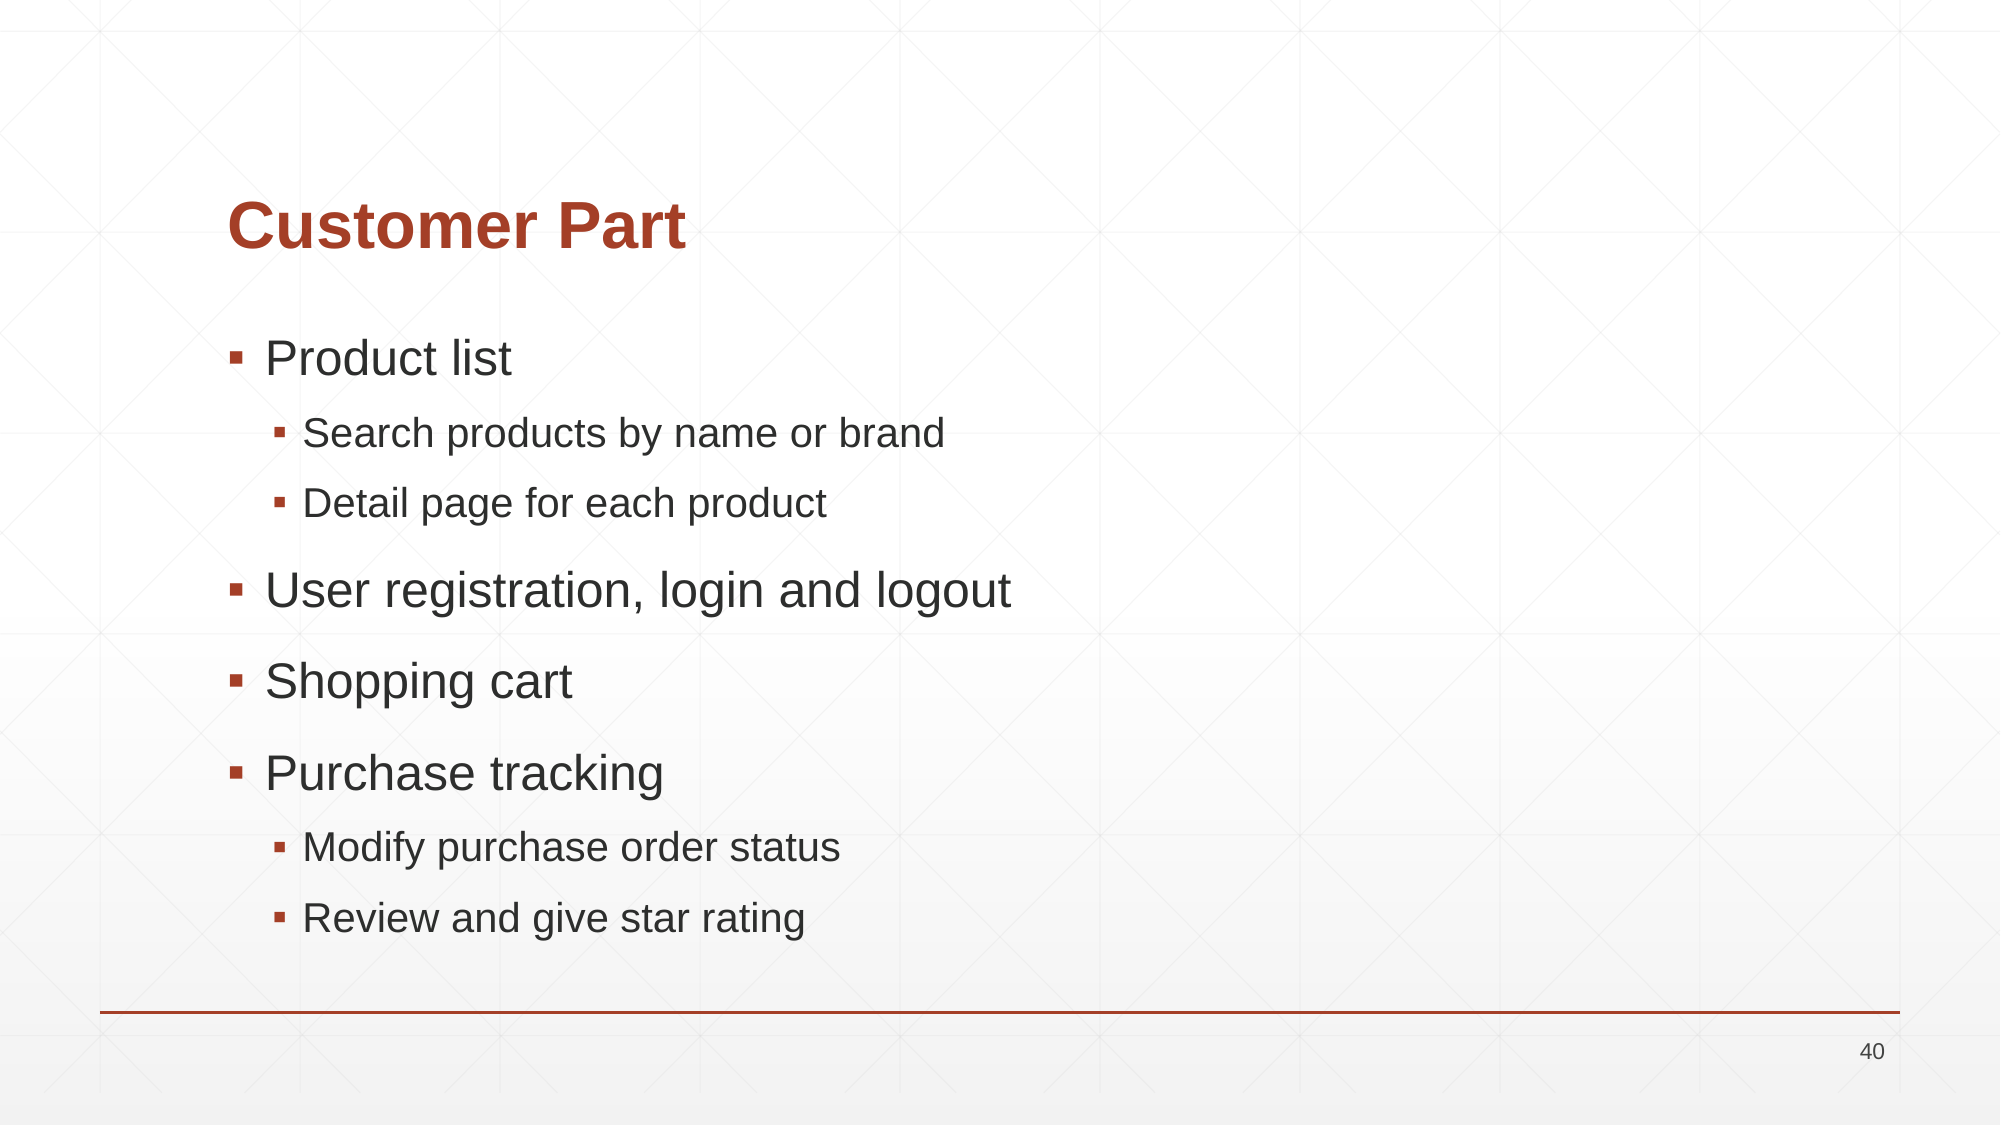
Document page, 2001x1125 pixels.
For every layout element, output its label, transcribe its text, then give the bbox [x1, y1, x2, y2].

list Product list Search products by name or brand Detail page for each product User registration, login and logout Shopping cart Purchase tracking Modify purchase order status Review and give star rating [212, 324, 1788, 950]
slide_number 40 [1749, 1031, 1901, 1069]
title Customer Part [212, 82, 1788, 271]
